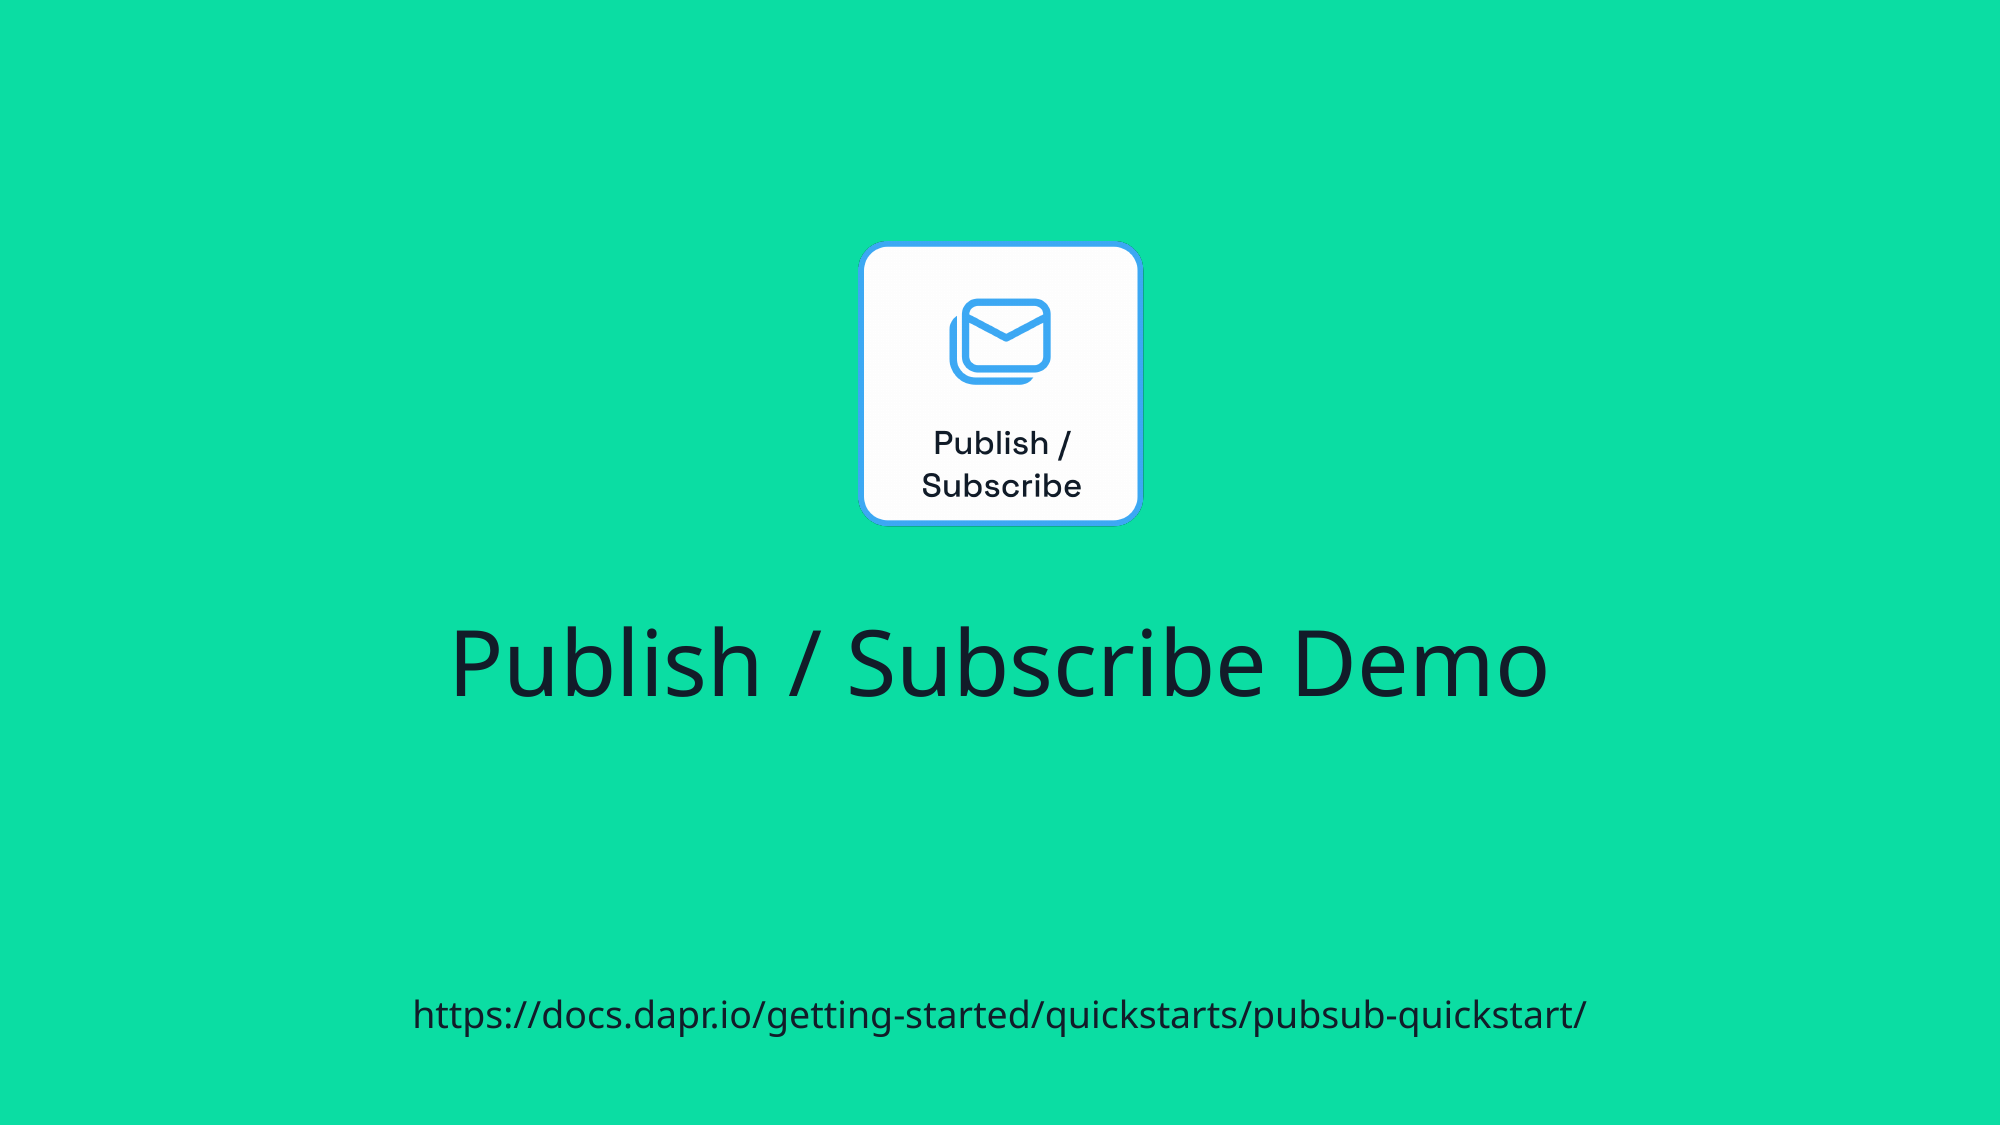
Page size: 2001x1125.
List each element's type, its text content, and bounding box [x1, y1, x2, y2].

text_box https://docs.dapr.io/getting-started/quickstarts/pubsub-quickstart/ [308, 983, 1692, 1044]
picture [852, 235, 1148, 532]
title Publish / Subscribe Demo [30, 590, 1970, 743]
